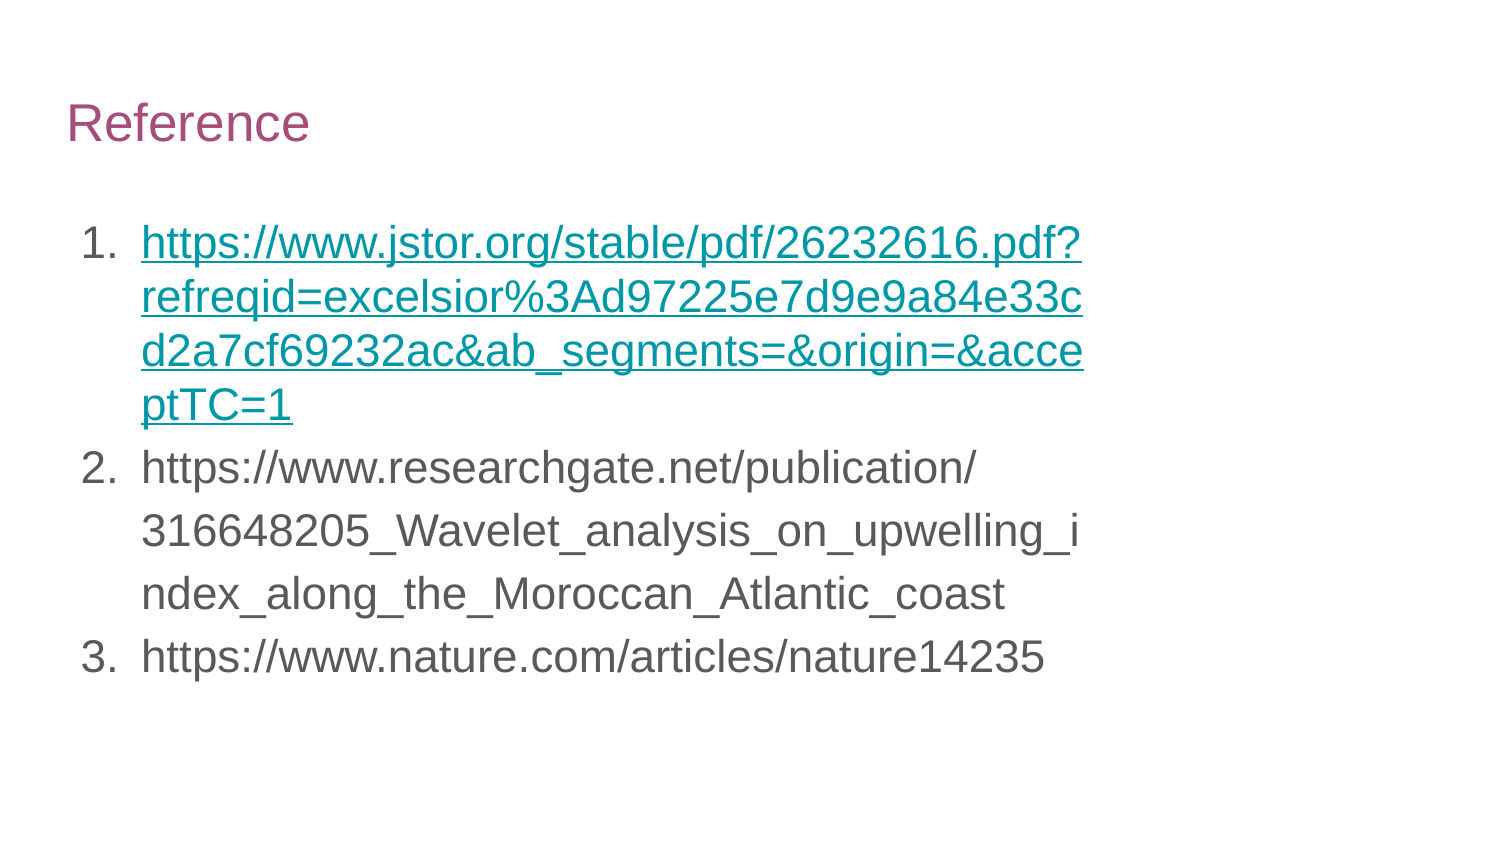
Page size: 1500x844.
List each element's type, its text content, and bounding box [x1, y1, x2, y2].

list https://www.jstor.org/stable/pdf/26232616.pdf?refreqid=excelsior%3Ad97225e7d9e9a84e33cd2a7cf69232ac&ab_segments=&origin=&acceptTC=1 https://www.researchgate.net/publication/316648205_Wavelet_analysis_on_upwelling_index_along_the_Moroccan_Atlantic_coast https://www.nature.com/articles/nature14235 [51, 189, 1112, 460]
title Reference [51, 72, 1449, 167]
